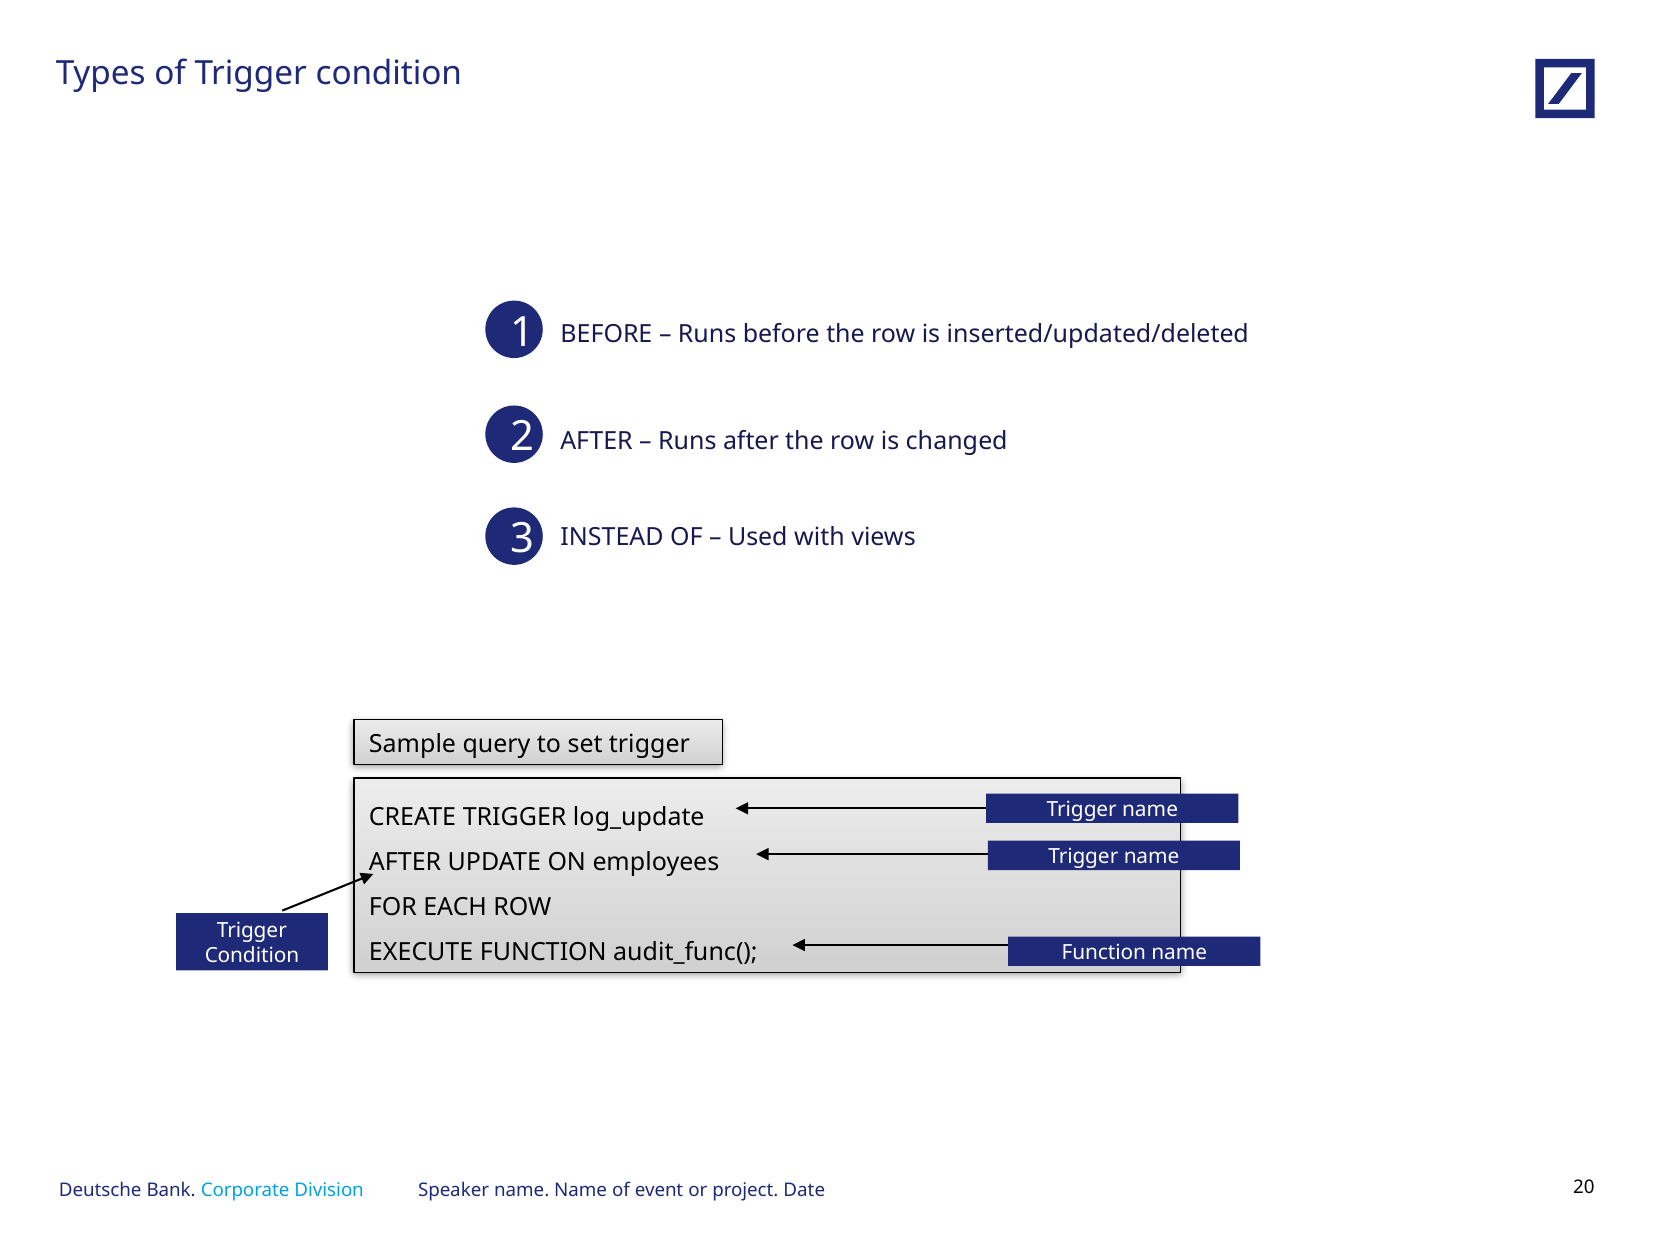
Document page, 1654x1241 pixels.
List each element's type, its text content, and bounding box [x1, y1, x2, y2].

title Types of Trigger condition [55, 55, 1477, 148]
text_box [282, 873, 374, 911]
text_box Function name [1008, 936, 1261, 966]
text_box AFTER – Runs after the row is changed [545, 417, 1373, 462]
text_box Trigger name [987, 840, 1240, 871]
text_box Sample query to set trigger [353, 719, 723, 765]
slide_number 19 [1535, 1181, 1595, 1211]
text_box 1 [485, 300, 543, 359]
text_box Trigger Condition [176, 913, 328, 971]
text_box 3 [485, 507, 543, 565]
text_box 2 [485, 405, 543, 463]
text_box INSTEAD OF – Used with views [545, 512, 1373, 558]
footer Speaker name. Name of event or project. Date [418, 1181, 1228, 1211]
text_box Trigger name [986, 793, 1239, 823]
text_box BEFORE – Runs before the row is inserted/updated/deleted [545, 309, 1373, 355]
text_box CREATE TRIGGER log_update AFTER UPDATE ON employees FOR EACH ROW EXECUTE FUNCTION audit_func(); [353, 777, 1181, 973]
